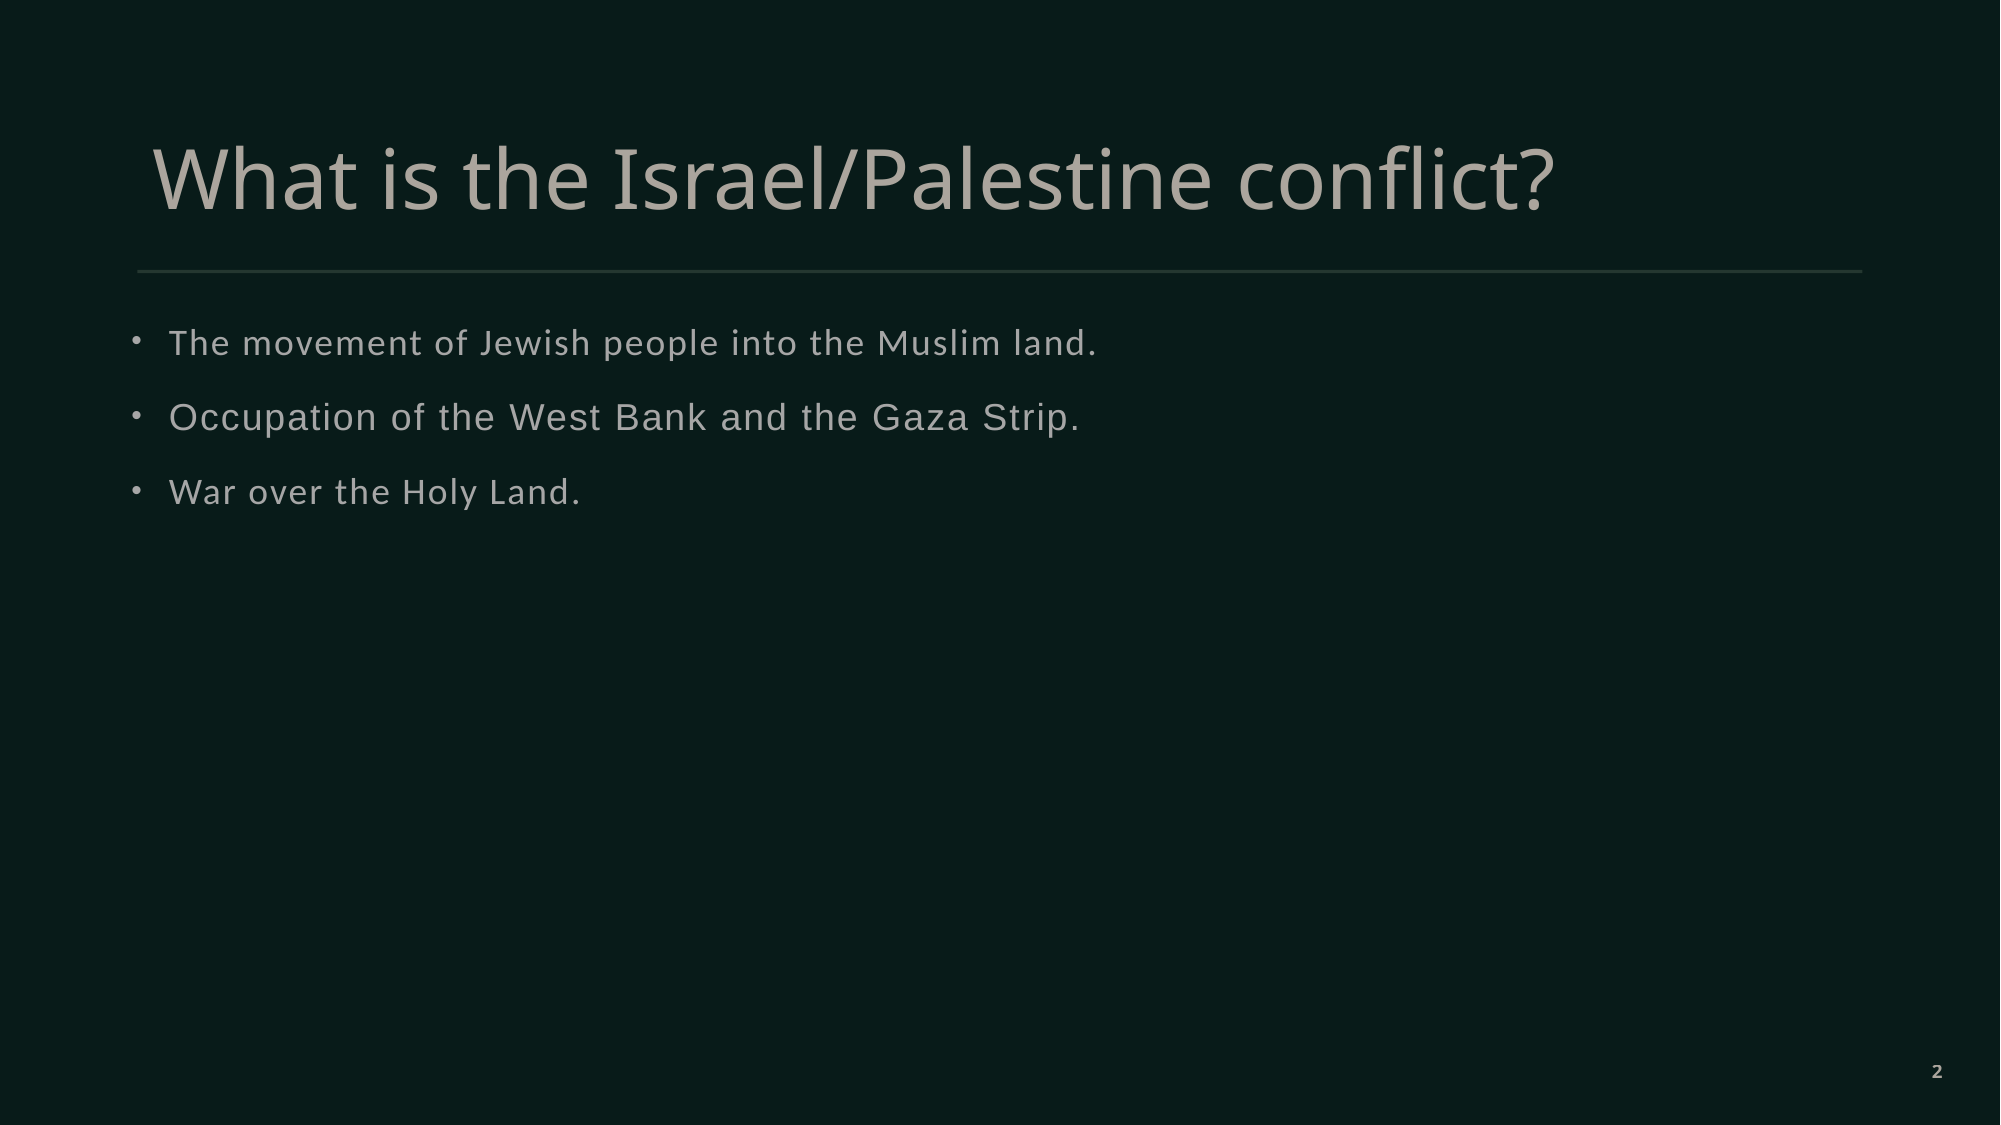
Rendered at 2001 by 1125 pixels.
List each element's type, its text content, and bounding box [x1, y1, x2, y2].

slide_number 2 [1725, 1042, 1958, 1103]
list The movement of Jewish people into the Muslim land. Occupation of the West Bank and the Gaza Strip. War over the Holy Land. [116, 301, 1842, 989]
title What is the Israel/Palestine conflict? [137, 108, 1863, 244]
